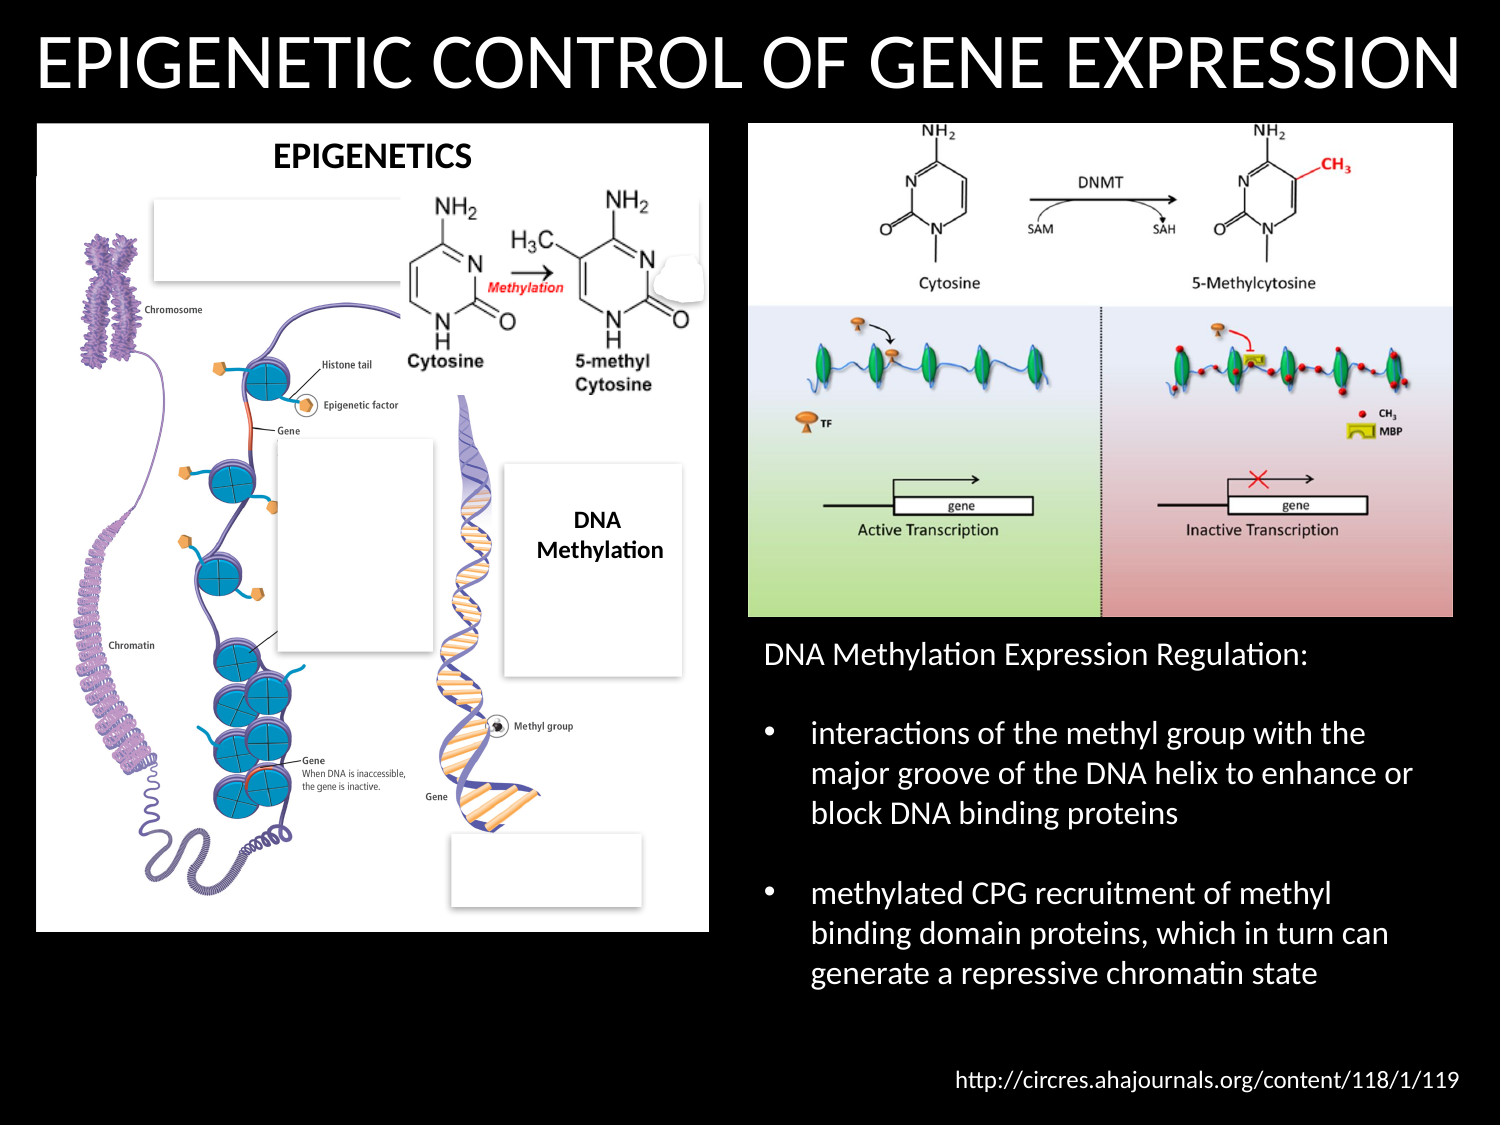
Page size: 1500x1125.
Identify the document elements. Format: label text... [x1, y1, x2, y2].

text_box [400, 180, 704, 395]
picture [748, 123, 1453, 617]
picture [36, 176, 710, 932]
text_box http://circres.ahajournals.org/content/118/1/119 [940, 1056, 1476, 1102]
text_box EPIGENETICS [36, 123, 709, 176]
text_box DNA Methylation Expression Regulation: interactions of the methyl group with the major groove of the DNA helix to enhance or block DNA binding proteins methylated CPG recruitment of methyl binding domain proteins, which in turn can generate a repressive chromatin state [748, 625, 1453, 1039]
title EPIGENETIC CONTROL OF GENE EXPRESSION [0, 0, 1500, 114]
